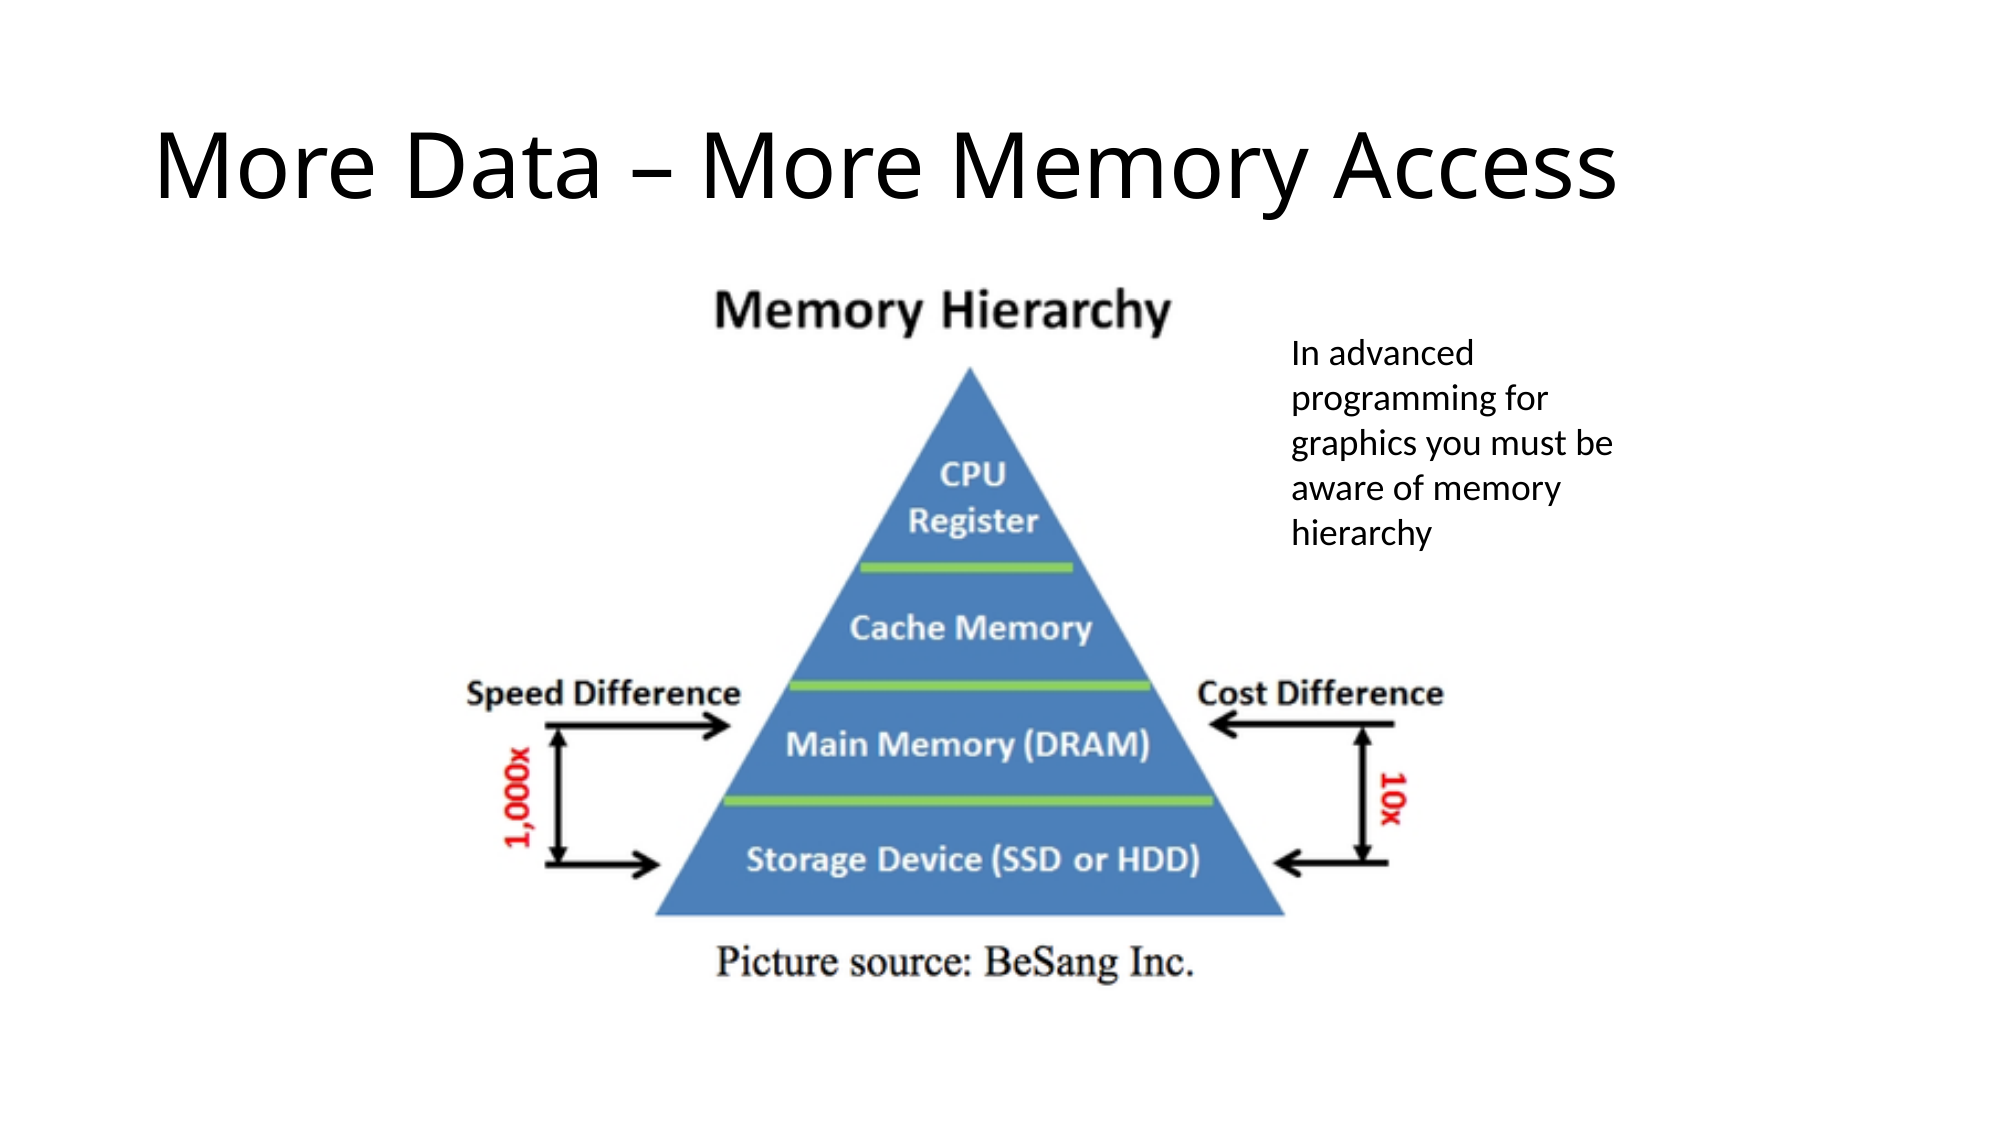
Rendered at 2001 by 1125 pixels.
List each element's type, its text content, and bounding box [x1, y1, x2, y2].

text_box In advanced programming for graphics you must be aware of memory hierarchy [1531, 320, 1697, 560]
picture [426, 255, 1531, 1019]
title More Data – More Memory Access [137, 59, 1863, 278]
